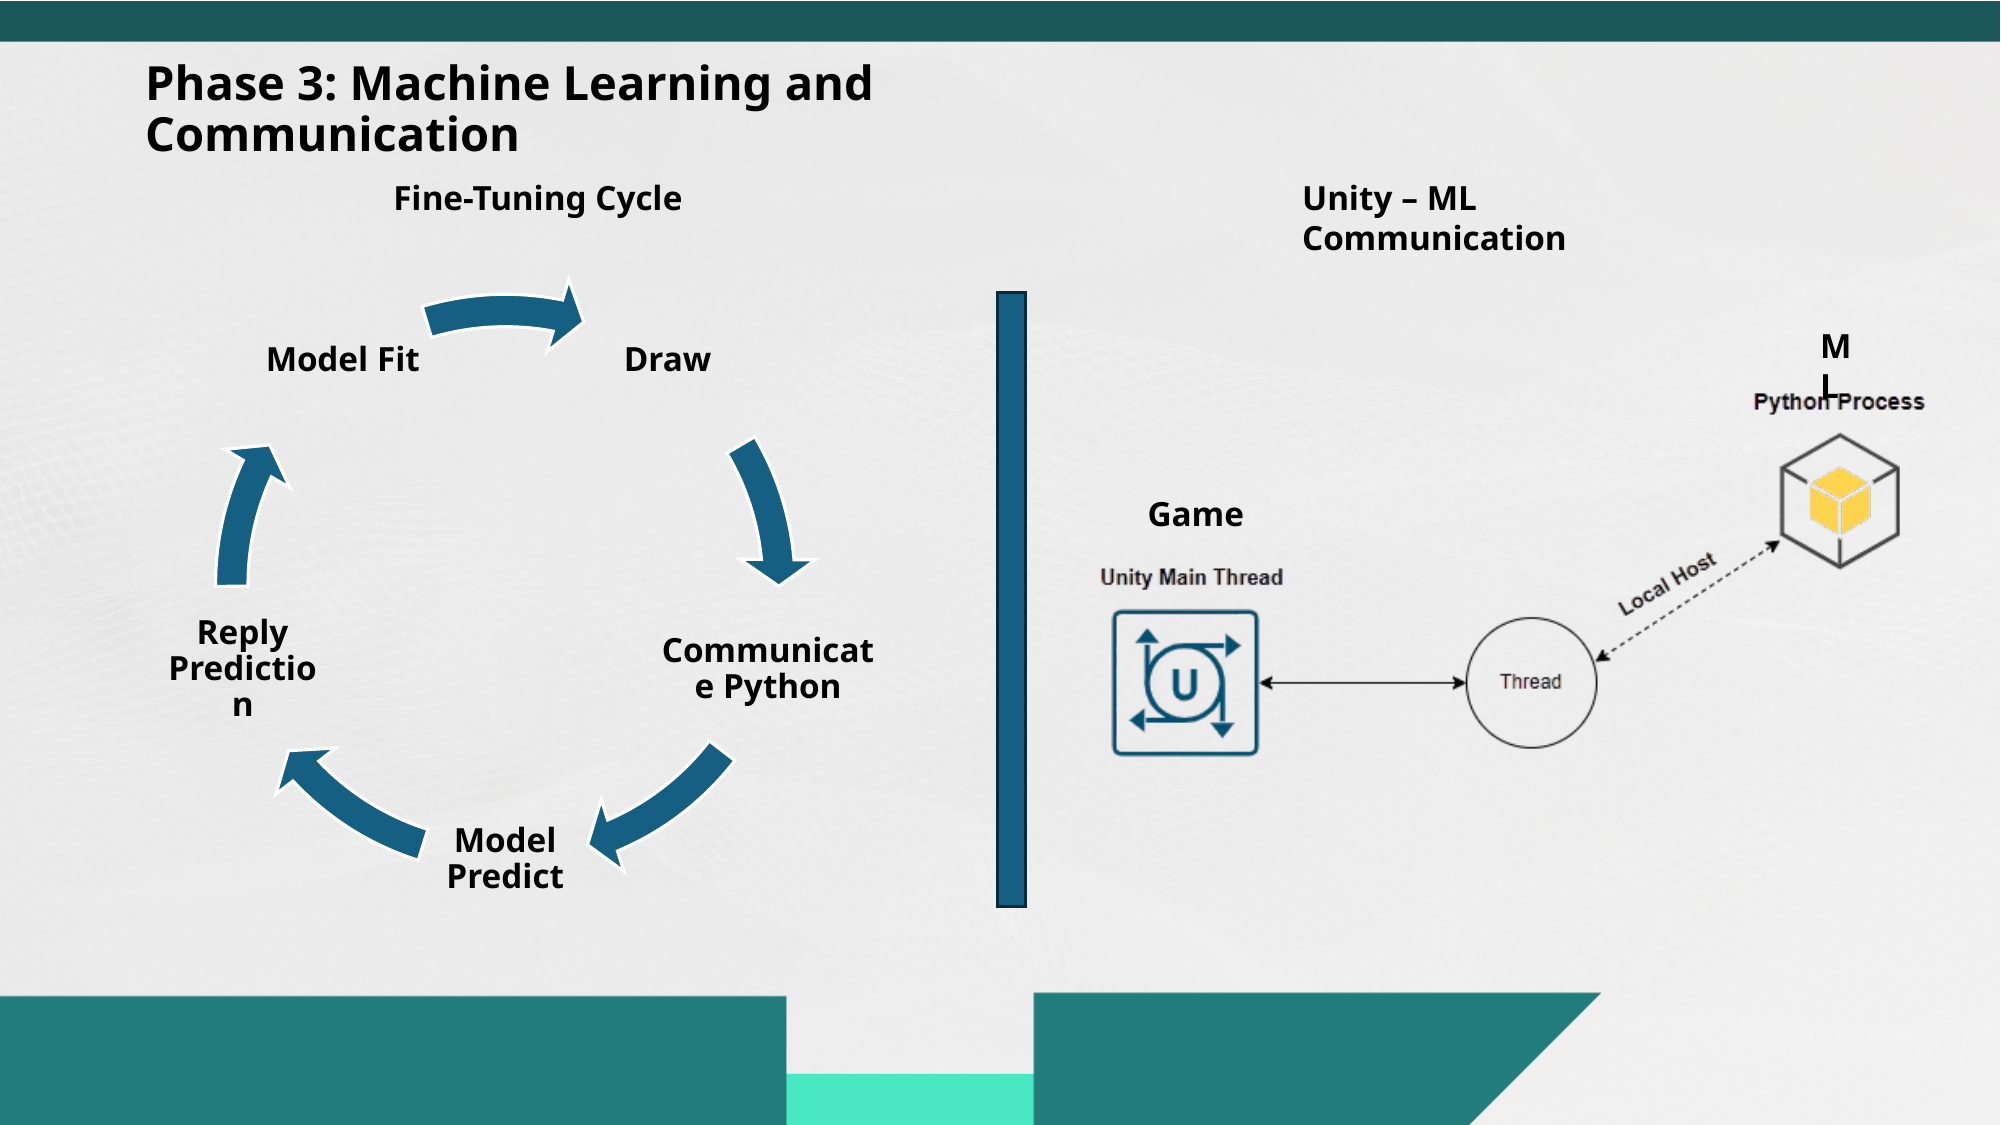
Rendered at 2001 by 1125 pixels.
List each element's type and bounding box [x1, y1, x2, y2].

picture [0, 0, 2000, 1125]
list [0, 272, 1046, 944]
